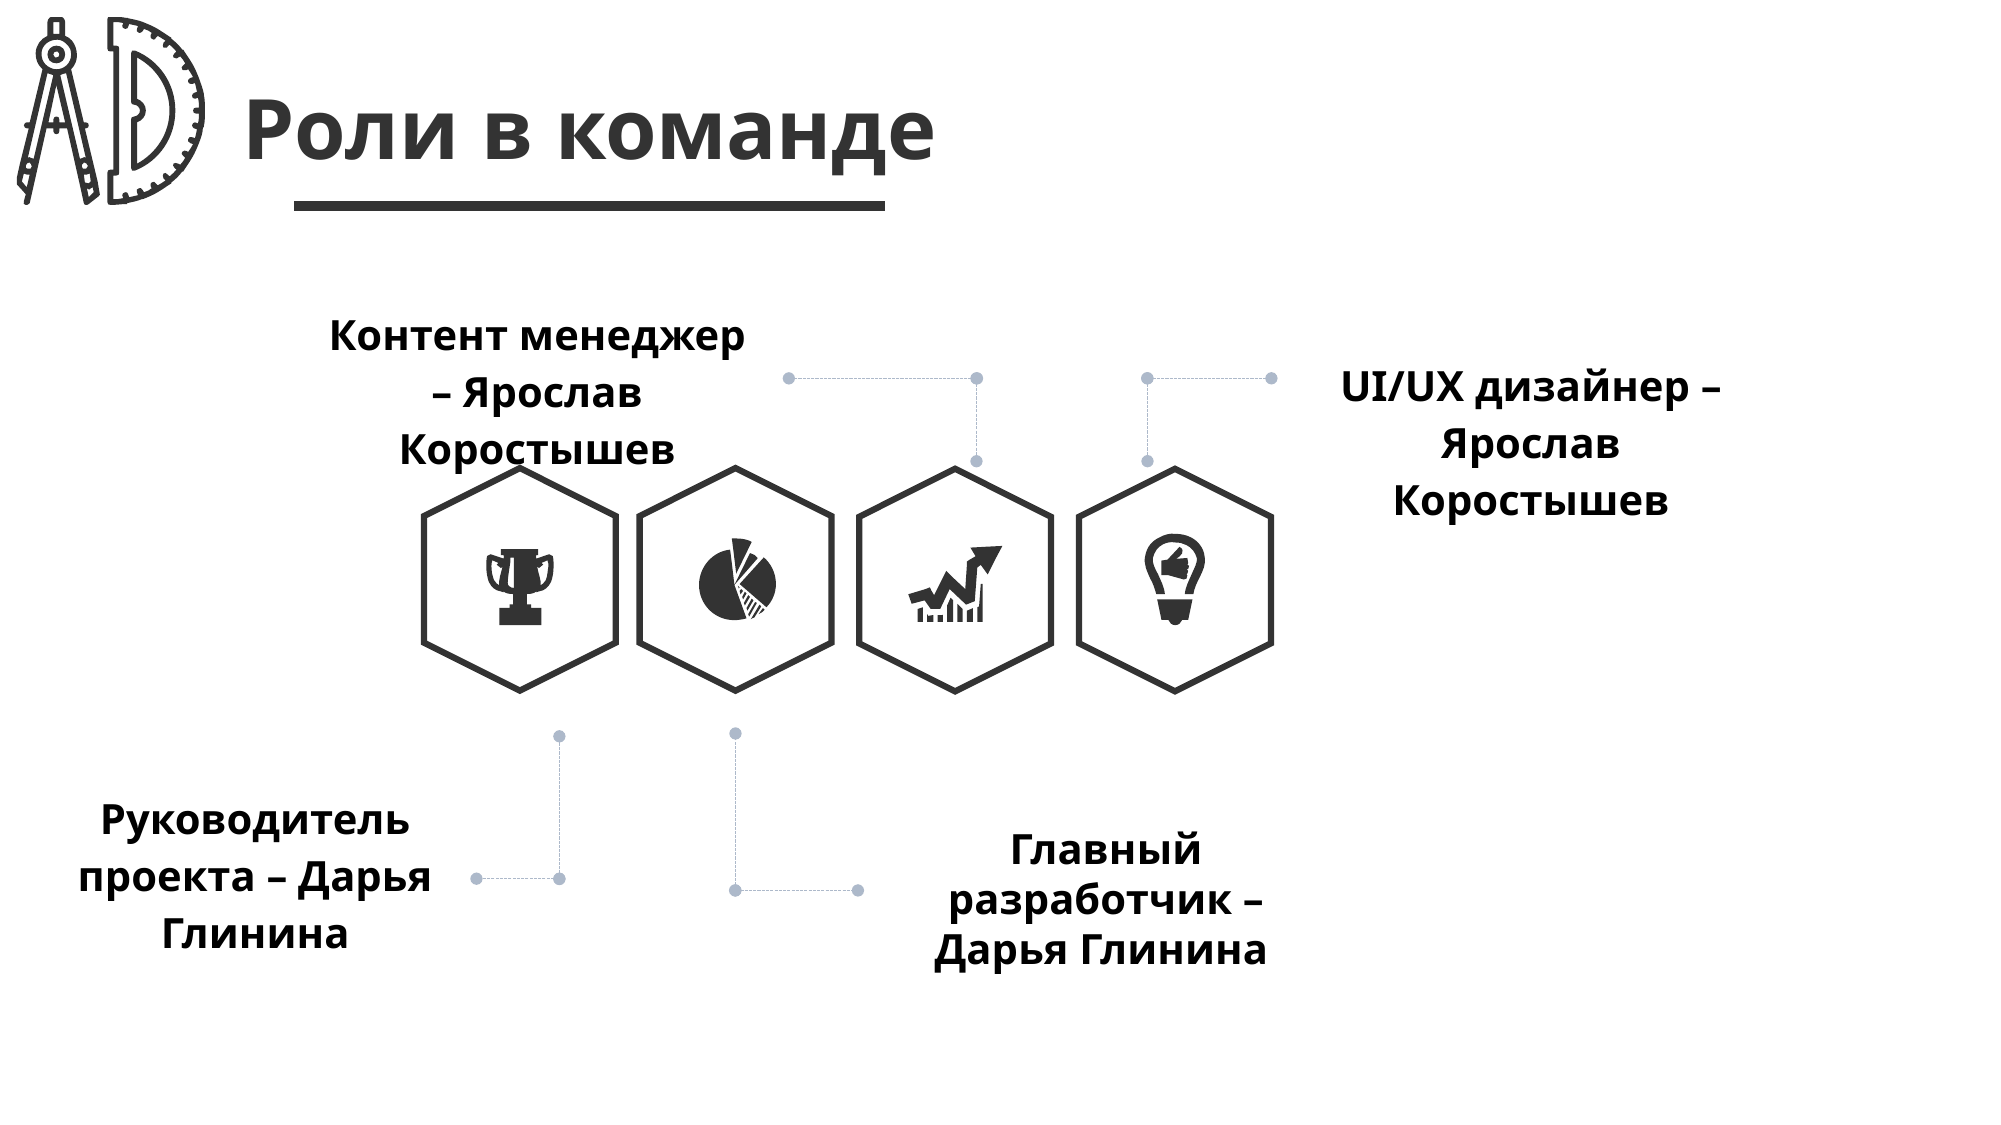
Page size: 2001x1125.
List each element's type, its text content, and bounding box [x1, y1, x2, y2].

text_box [735, 733, 858, 891]
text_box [891, 815, 1370, 1022]
text_box [966, 608, 973, 622]
text_box [858, 467, 1053, 693]
text_box [1144, 533, 1205, 595]
text_box [917, 607, 923, 622]
text_box [927, 614, 934, 622]
text_box Роли в команде [227, 68, 952, 184]
text_box [1078, 467, 1272, 693]
text_box [937, 614, 943, 622]
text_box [1147, 378, 1271, 462]
text_box [947, 597, 954, 622]
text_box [307, 294, 767, 482]
text_box [486, 549, 554, 626]
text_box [1271, 345, 1761, 476]
text_box [638, 482, 833, 692]
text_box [16, 778, 487, 909]
text_box [957, 603, 963, 622]
text_box [1157, 599, 1193, 626]
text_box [446, 766, 590, 850]
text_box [788, 378, 977, 462]
text_box [977, 583, 983, 622]
text_box [908, 545, 1003, 609]
text_box [422, 482, 617, 692]
picture [16, 17, 206, 207]
